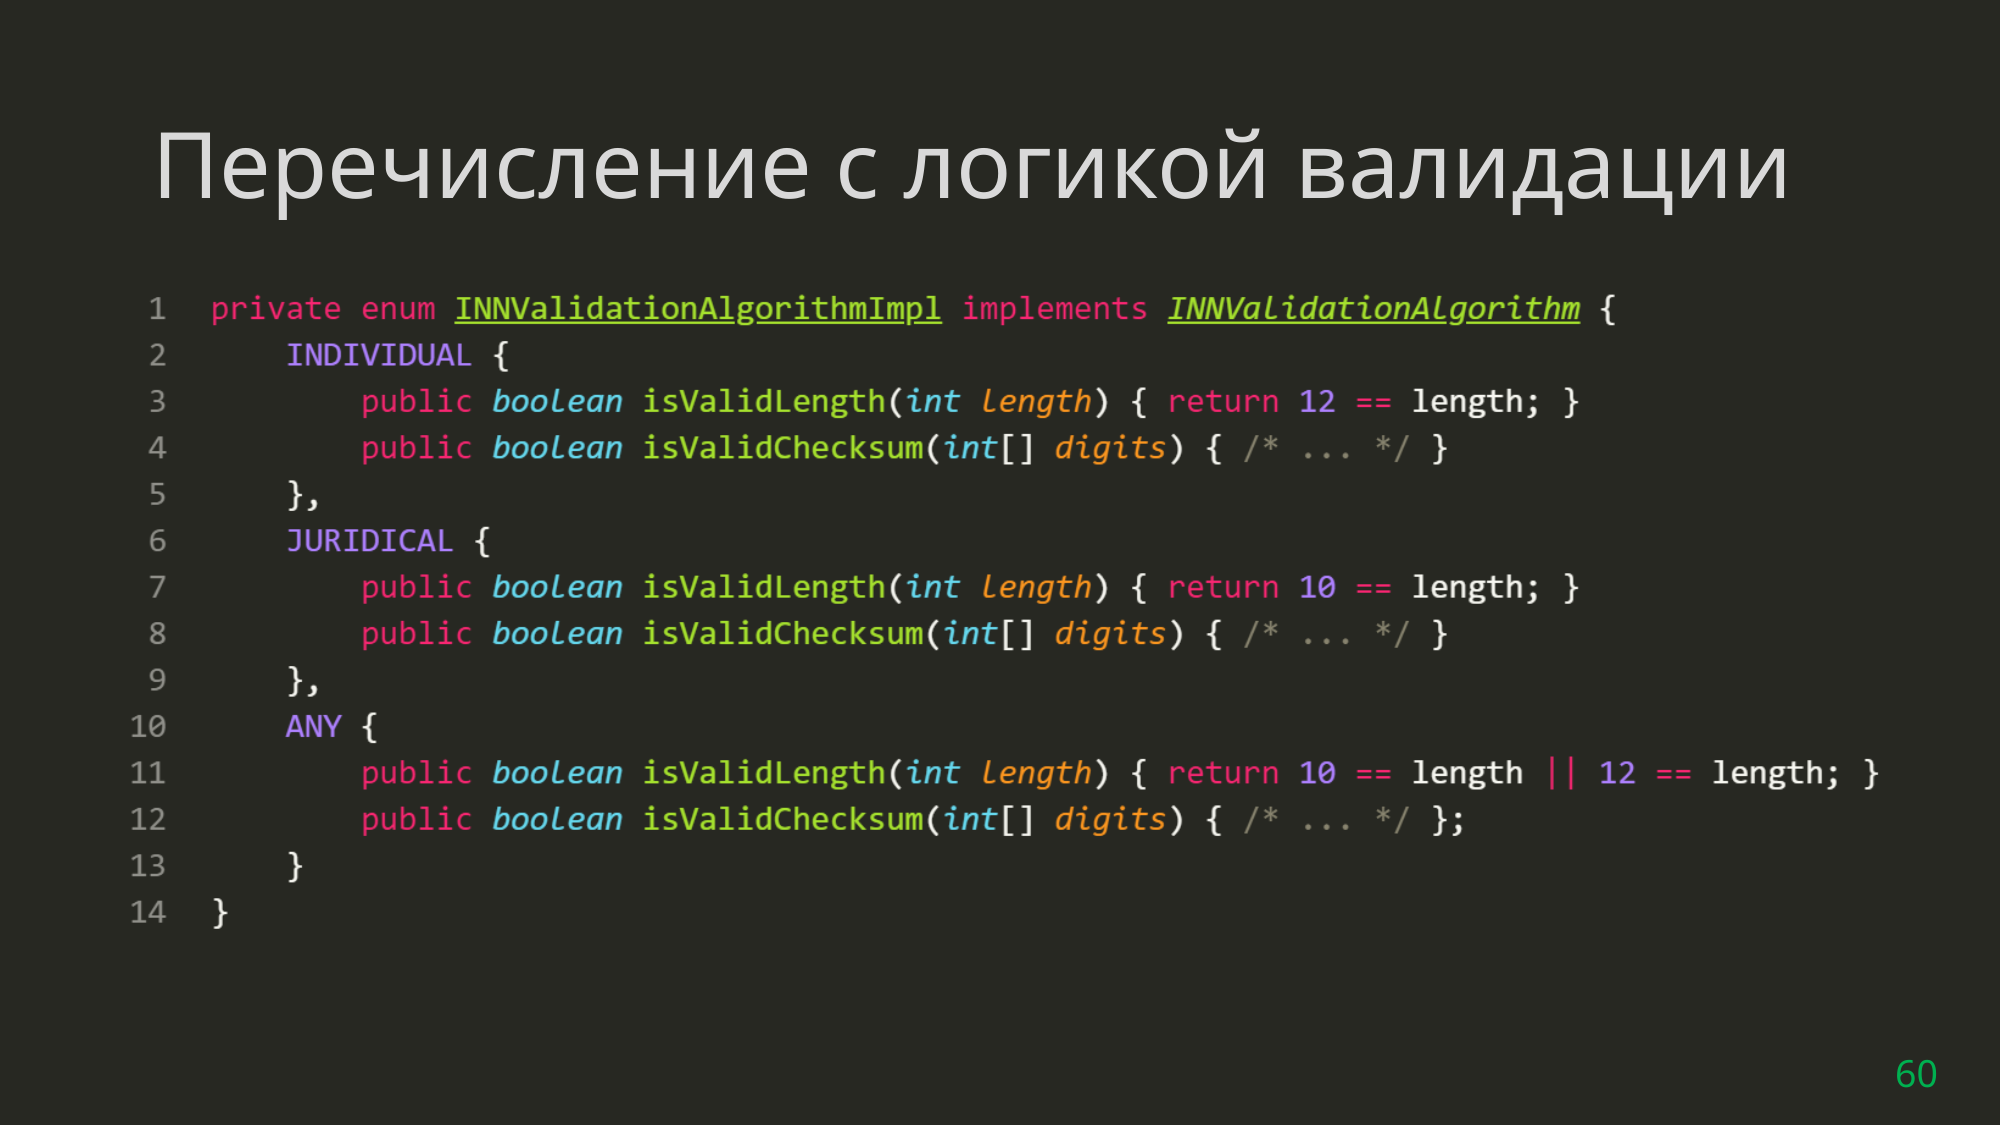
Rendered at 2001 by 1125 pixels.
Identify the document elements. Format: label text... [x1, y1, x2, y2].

slide_number 60 [1809, 1042, 1953, 1103]
picture [84, 241, 1944, 979]
title Перечисление с логикой валидации [137, 59, 1953, 278]
